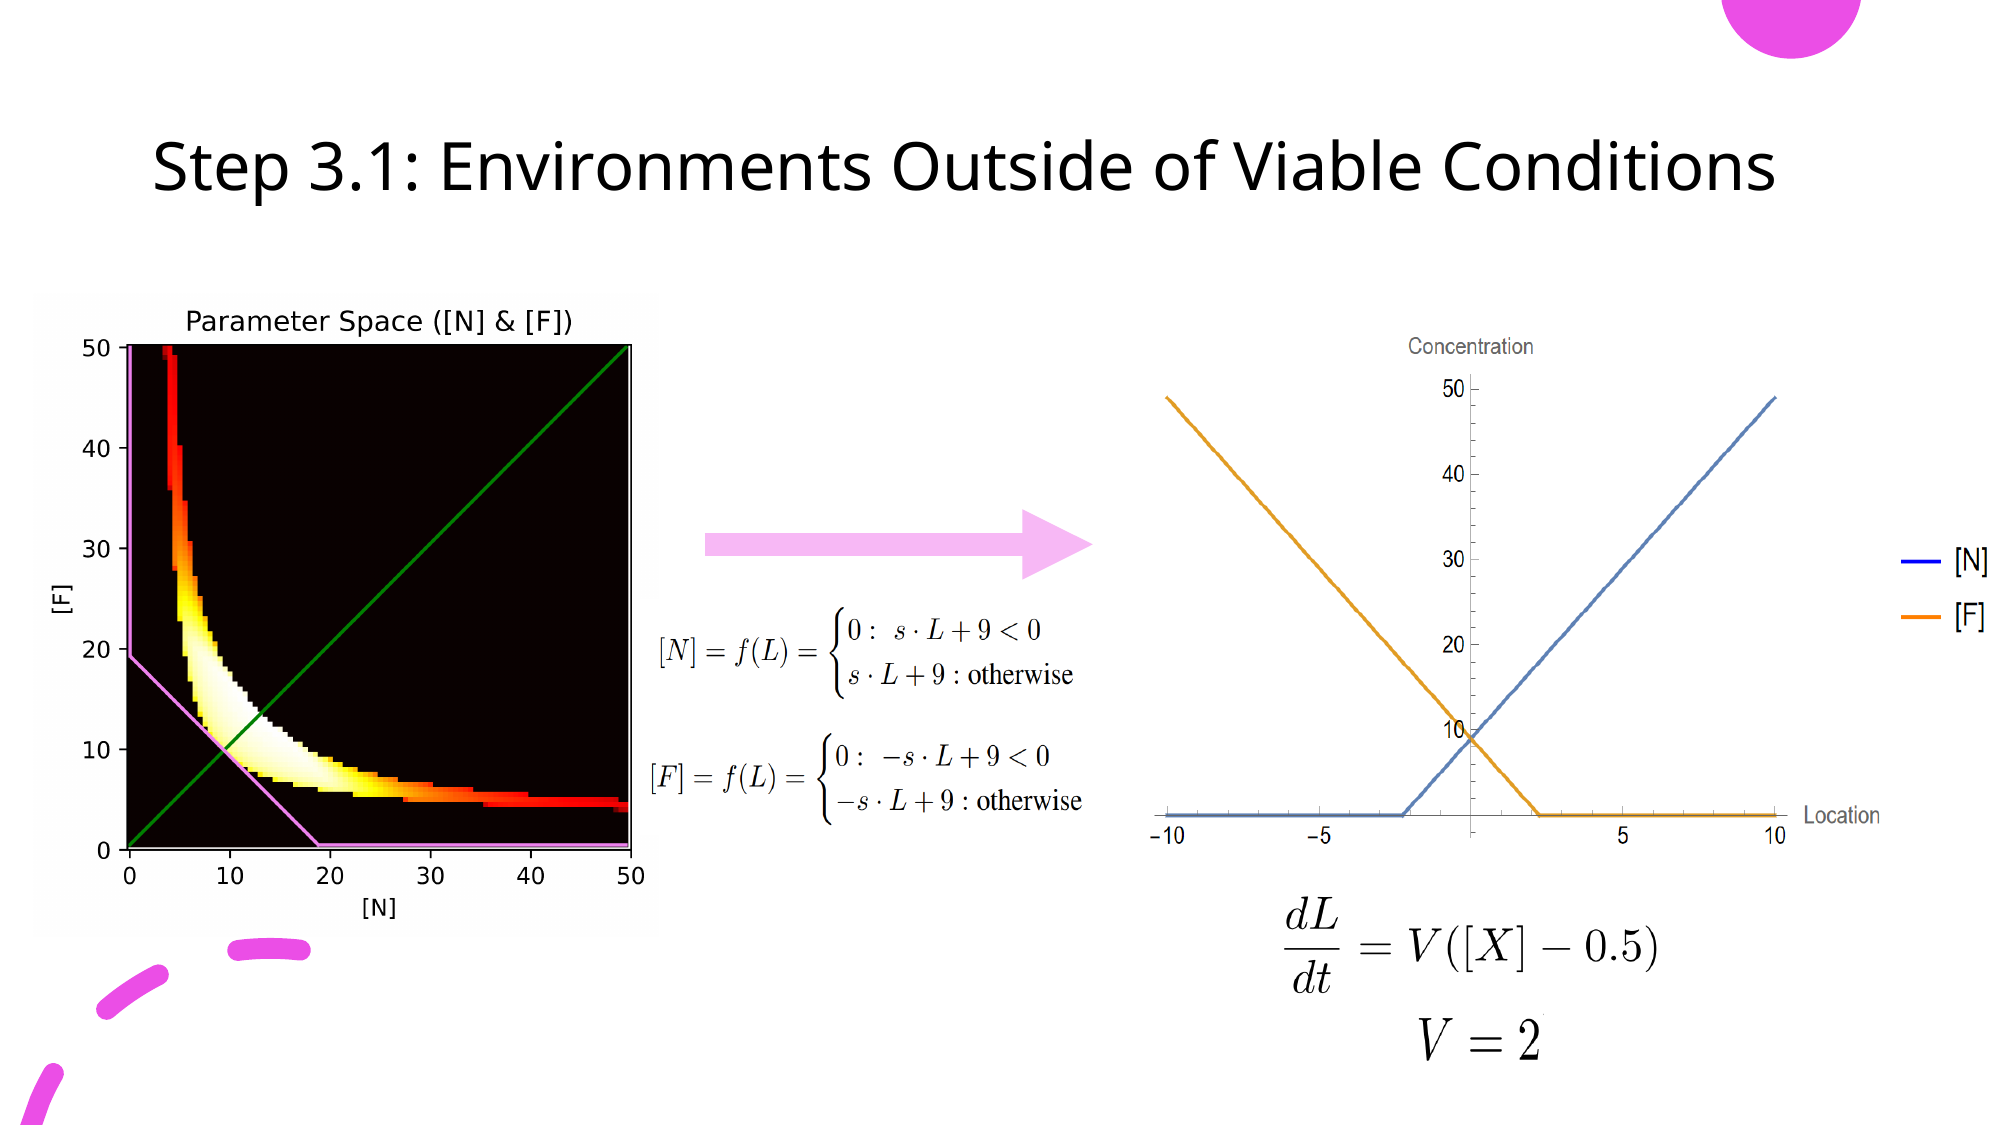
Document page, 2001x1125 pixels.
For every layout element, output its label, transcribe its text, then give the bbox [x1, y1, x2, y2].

picture [1280, 889, 1658, 995]
picture [1417, 1013, 1544, 1066]
picture [1137, 319, 2000, 880]
title Step 3.1: Environments Outside of Viable Conditions [137, 59, 1863, 278]
picture [33, 293, 1093, 937]
